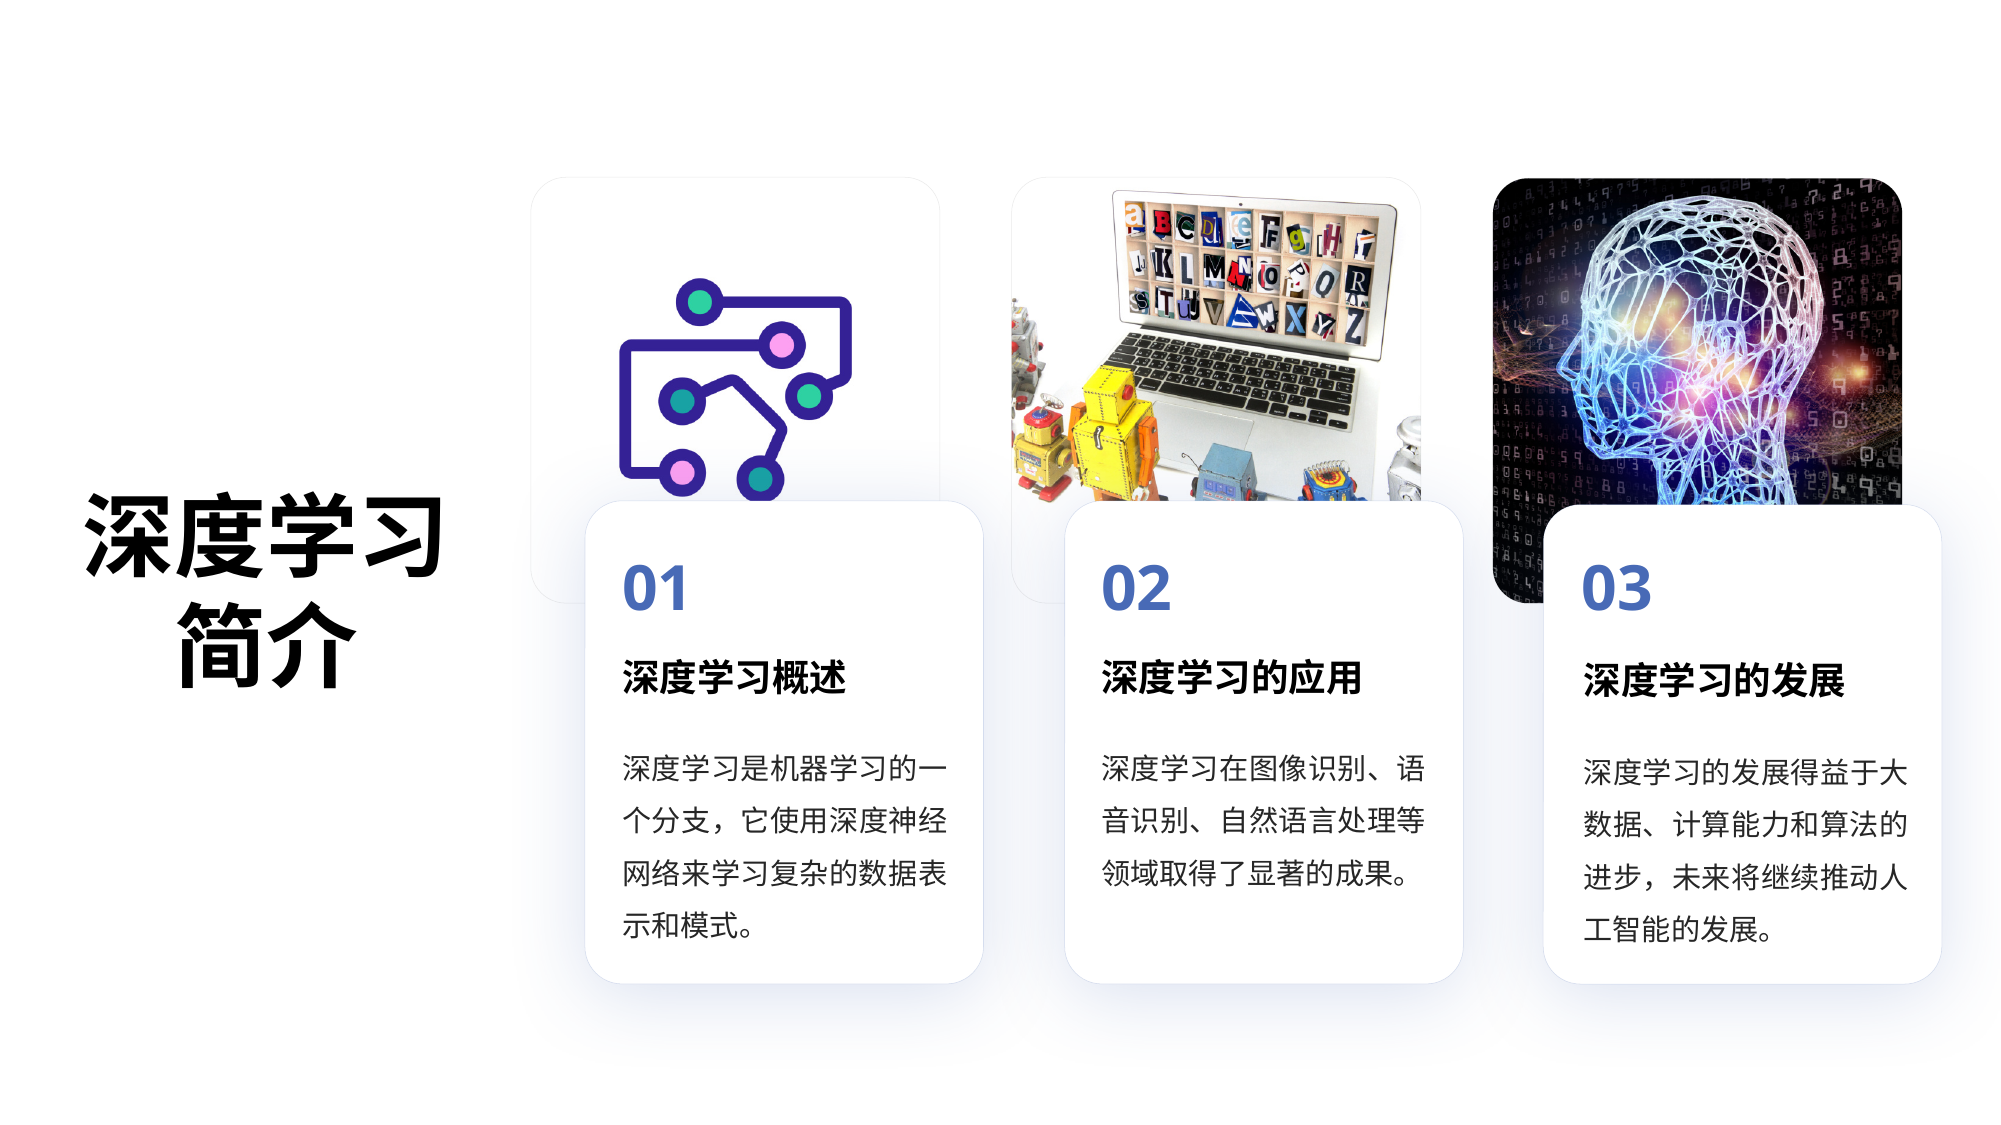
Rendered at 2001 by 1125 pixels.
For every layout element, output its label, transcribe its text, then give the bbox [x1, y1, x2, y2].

picture [1011, 177, 1421, 604]
text_box 深度学习的发展 [1583, 635, 1909, 725]
text_box 深度学习概述 [622, 631, 948, 721]
text_box 03 [1581, 547, 1907, 623]
text_box [1064, 500, 1464, 984]
text_box 深度学习在图像识别、语音识别、自然语言处理等领域取得了显著的成果。 [1101, 732, 1427, 956]
text_box 深度学习是机器学习的一个分支，它使用深度神经网络来学习复杂的数据表示和模式。 [622, 732, 948, 956]
text_box 深度学习的发展得益于大数据、计算能力和算法的进步，未来将继续推动人工智能的发展。 [1583, 736, 1909, 956]
text_box 深度学习的应用 [1101, 631, 1427, 721]
text_box [1543, 504, 1942, 985]
text_box 02 [1101, 547, 1427, 624]
text_box 01 [622, 547, 948, 624]
title 深度学习简介 [77, 347, 456, 831]
text_box [584, 500, 984, 984]
picture [1492, 178, 1903, 604]
picture [530, 177, 940, 604]
